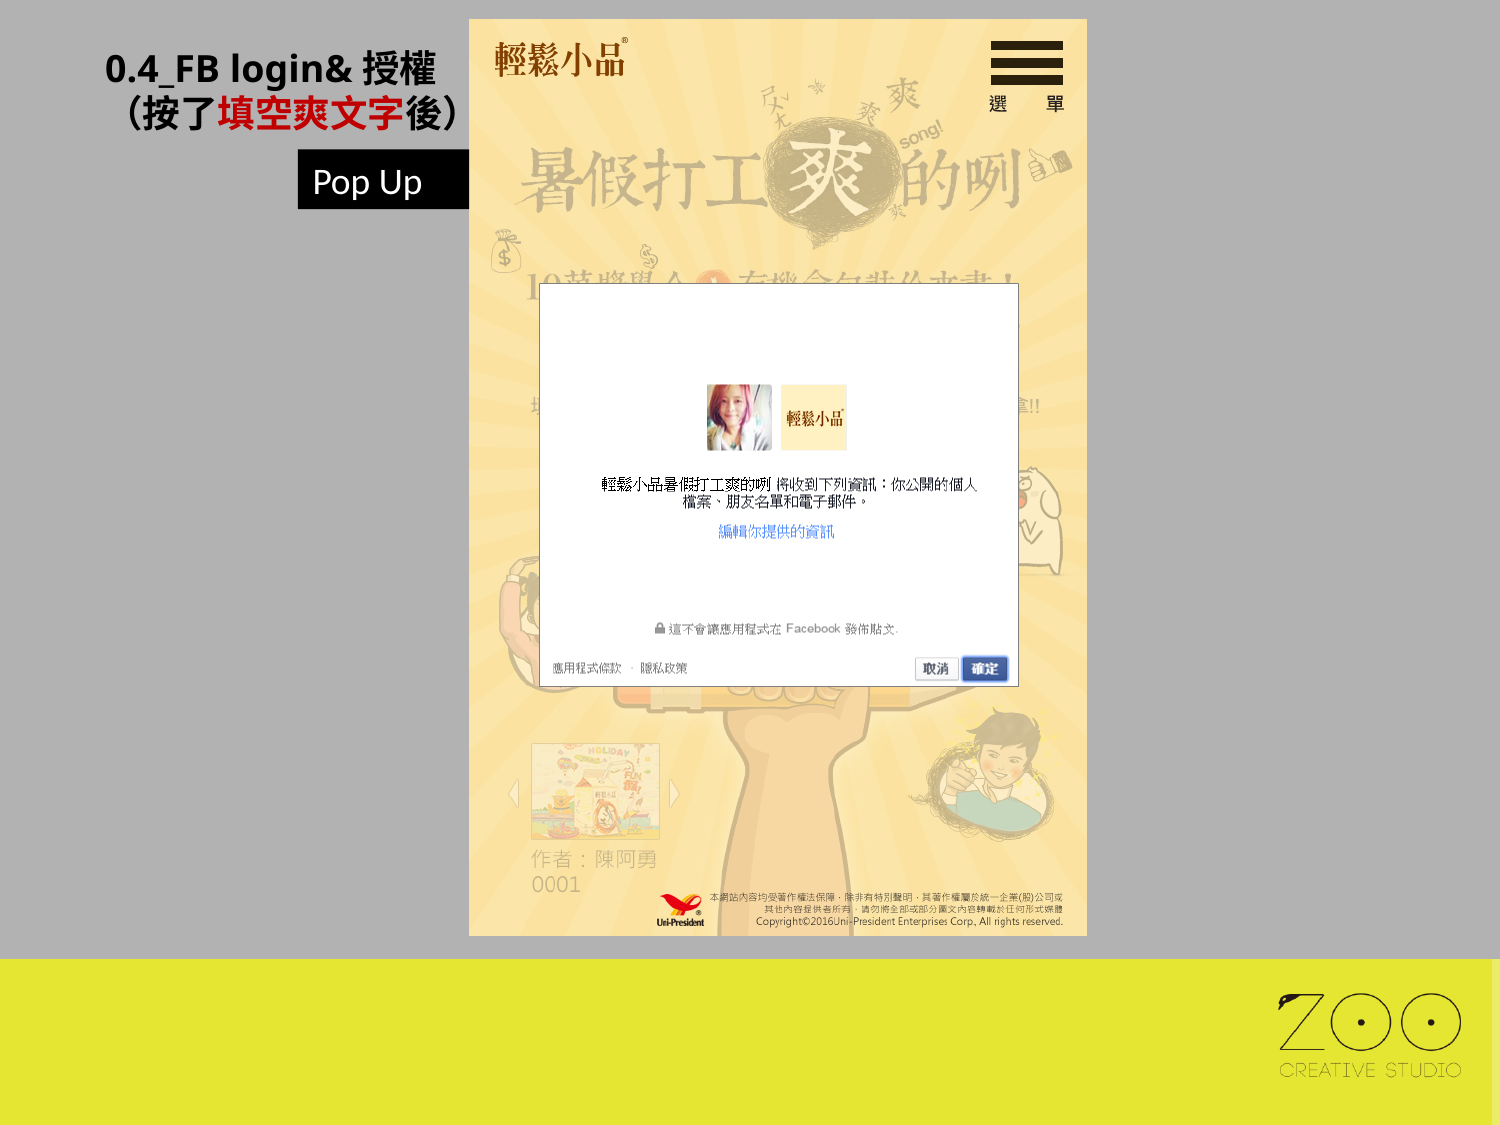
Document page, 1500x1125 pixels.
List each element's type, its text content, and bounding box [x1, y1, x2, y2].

picture [468, 18, 1087, 936]
text_box Pop Up [297, 149, 463, 210]
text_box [0, 952, 1500, 1125]
text_box 0.4_FB login&授權 （按了填空爽文字後） [90, 37, 463, 142]
